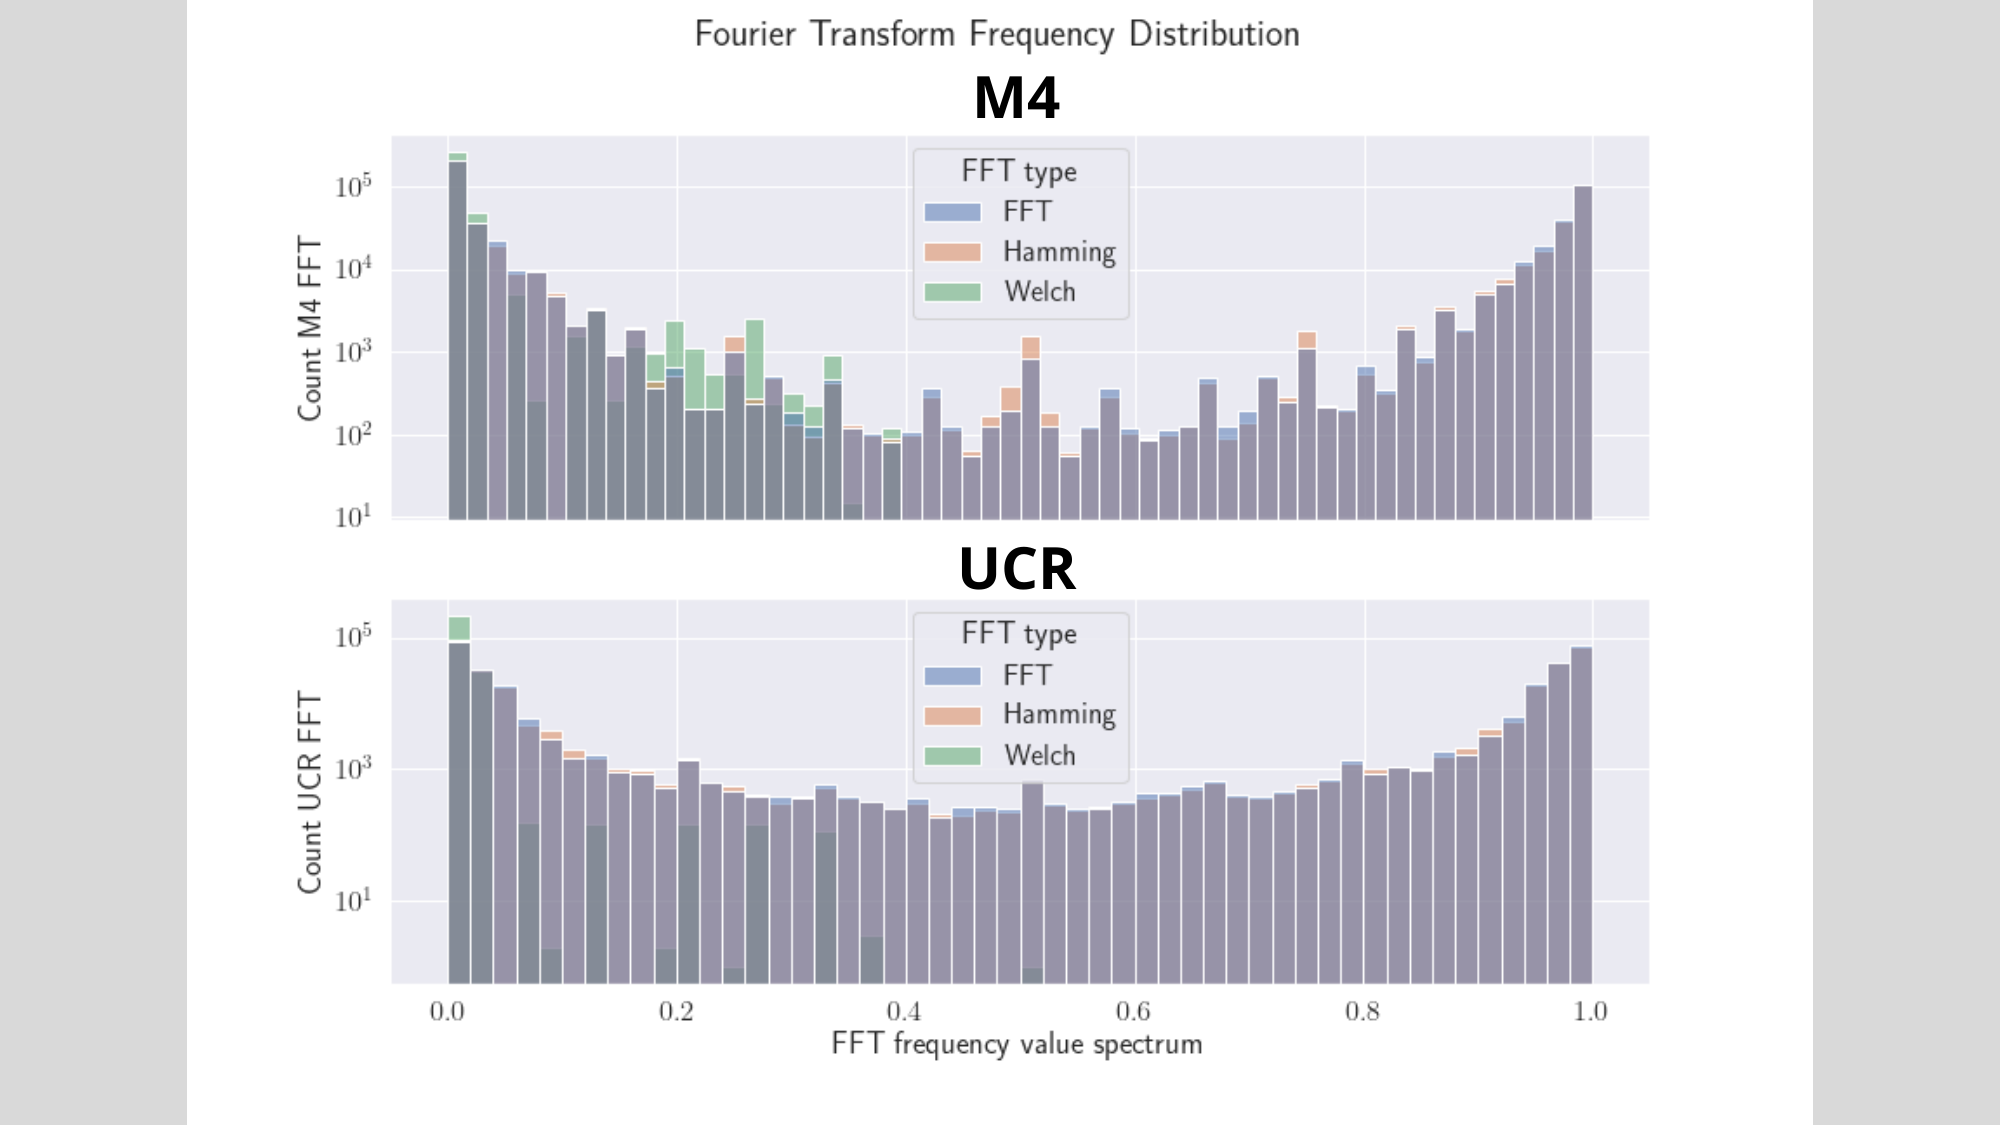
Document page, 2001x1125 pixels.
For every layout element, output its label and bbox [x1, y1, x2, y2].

picture [187, 0, 1813, 1125]
